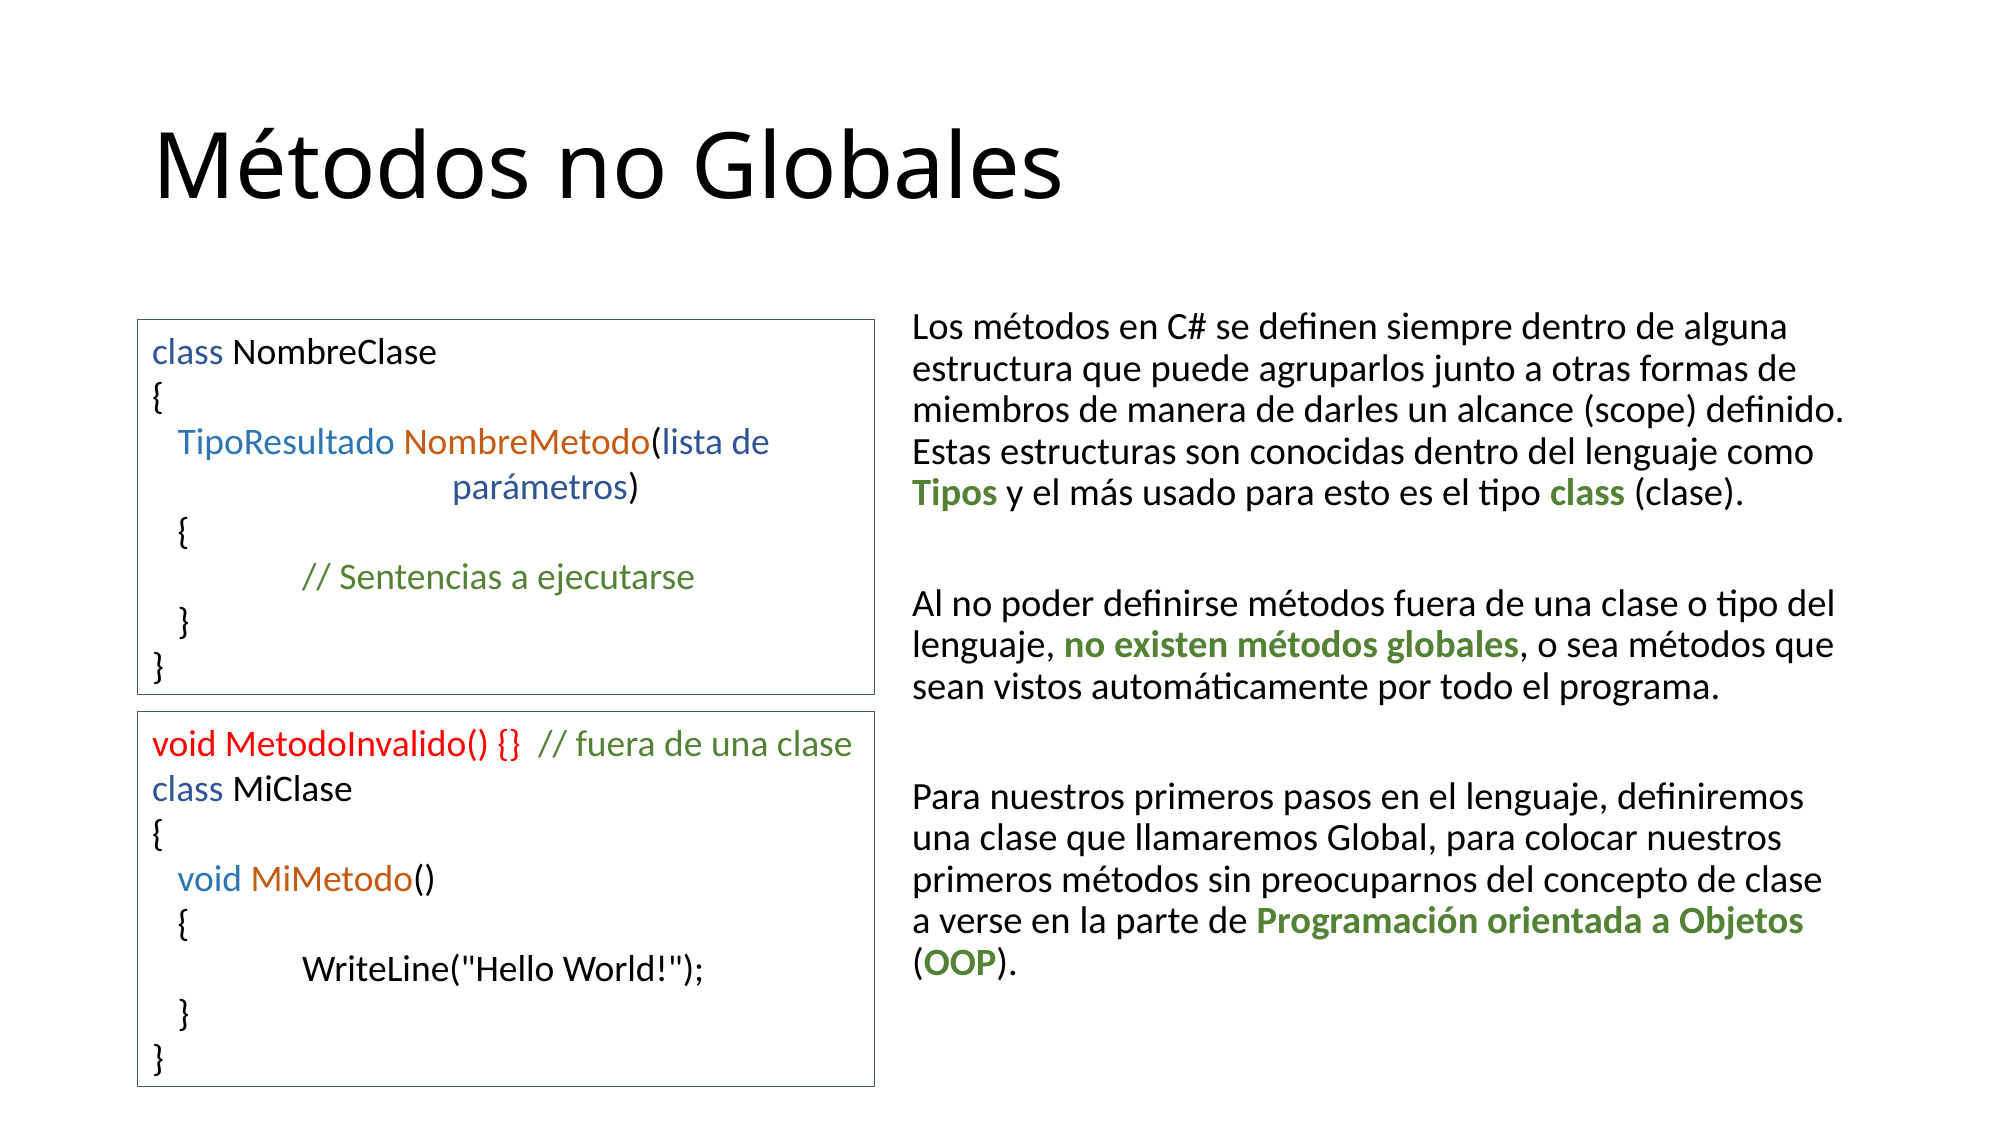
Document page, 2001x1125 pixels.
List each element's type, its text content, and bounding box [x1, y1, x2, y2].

title Métodos no Globales [137, 59, 1863, 278]
text_box class NombreClase { TipoResultado NombreMetodo(lista de parámetros) { // Sentencias a ejecutarse } } [137, 319, 875, 695]
list Los métodos en C# se definen siempre dentro de alguna estructura que puede agruparlos junto a otras formas de miembros de manera de darles un alcance (scope) definido. Estas estructuras son conocidas dentro del lenguaje como Tipos y el más usado para esto es el tipo class (clase). Al no poder definirse métodos fuera de una clase o tipo del lenguaje, no existen métodos globales, o sea métodos que sean vistos automáticamente por todo el programa. Para nuestros primeros pasos en el lenguaje, definiremos una clase que llamaremos Global, para colocar nuestros primeros métodos sin preocuparnos del concepto de clase a verse en la parte de Programación orientada a Objetos (OOP). [897, 299, 1863, 1014]
text_box void MetodoInvalido() {} // fuera de una clase class MiClase { void MiMetodo() { WriteLine("Hello World!"); } } [137, 711, 875, 1087]
